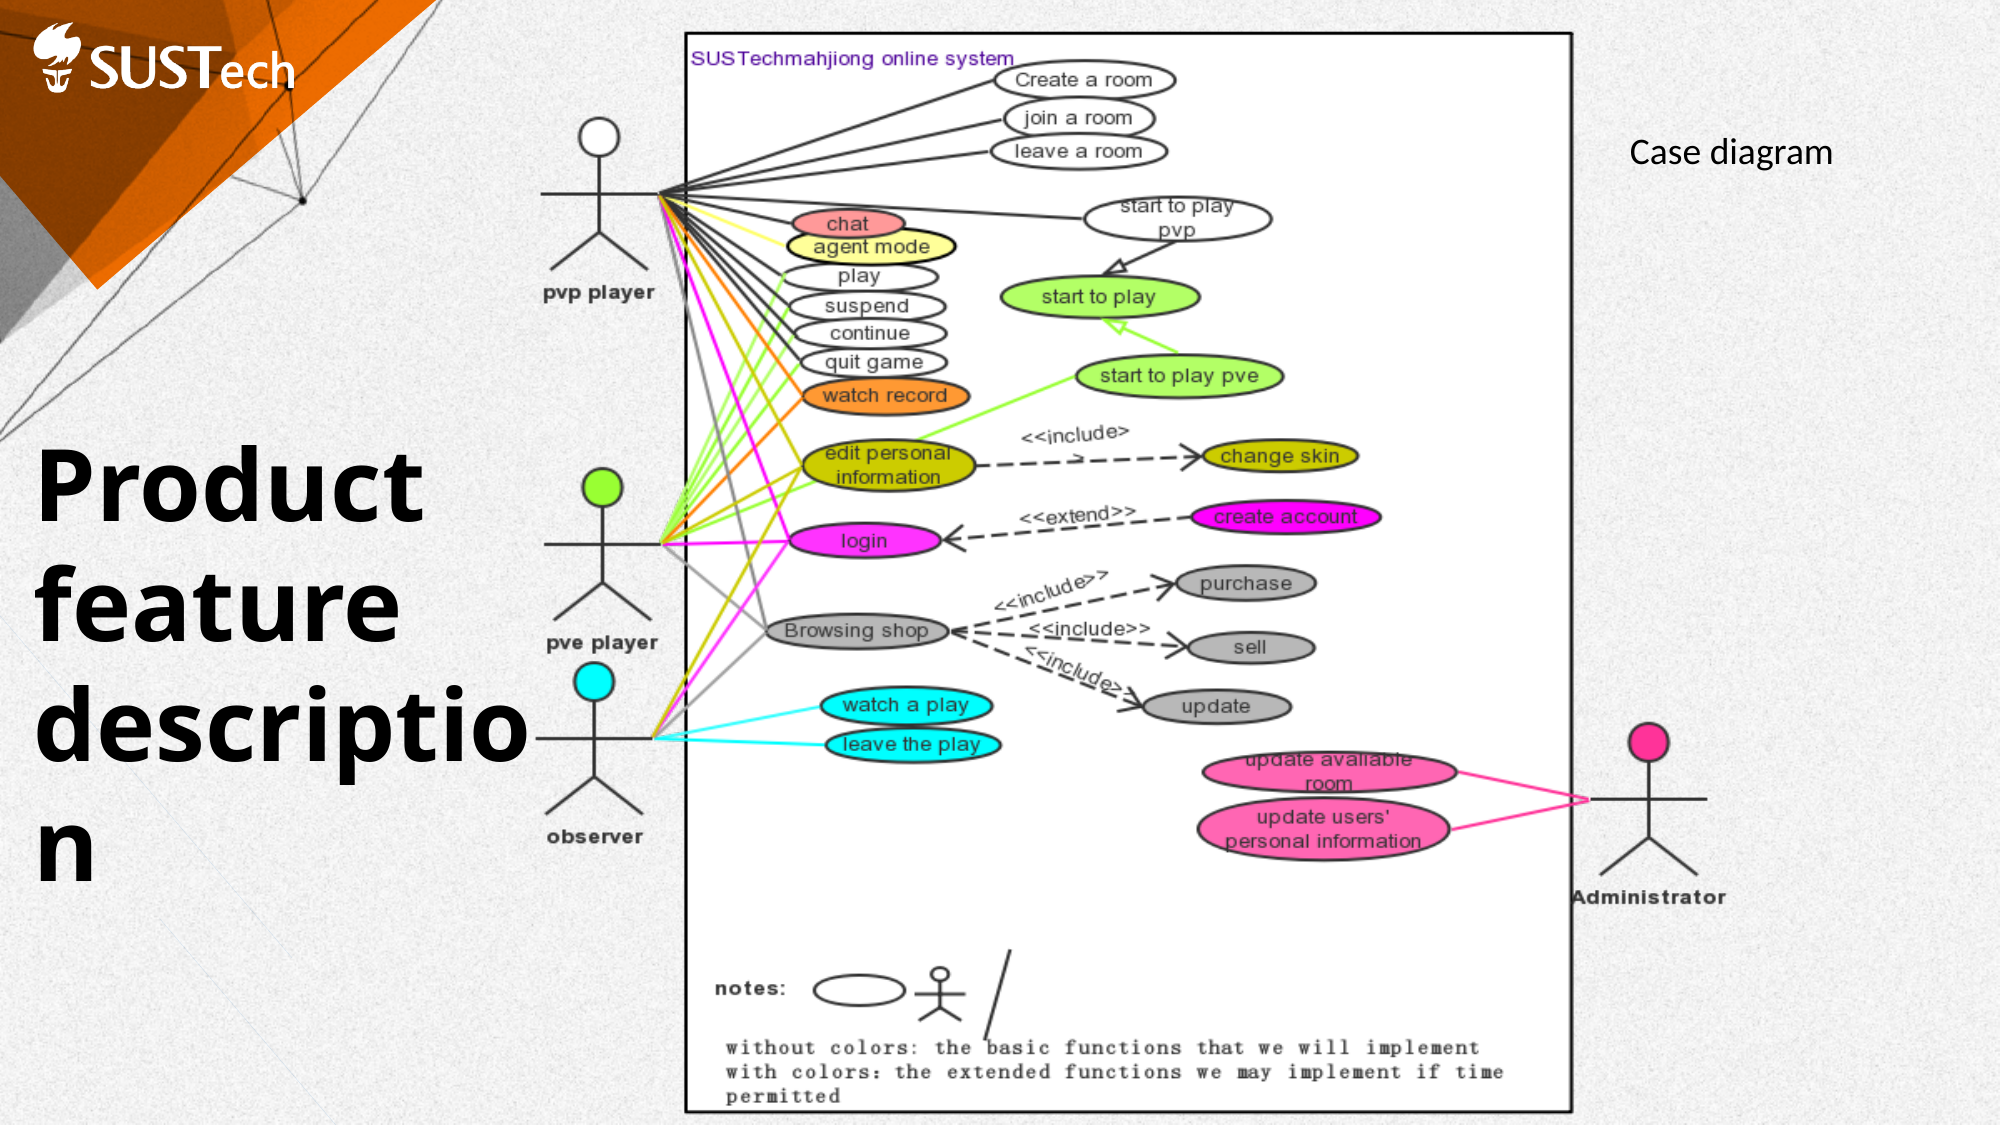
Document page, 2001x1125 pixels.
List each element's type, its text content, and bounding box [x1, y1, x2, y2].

text_box Case diagram [1811, 119, 1922, 180]
text_box Product feature description [18, 413, 441, 909]
picture [0, 0, 2000, 1125]
